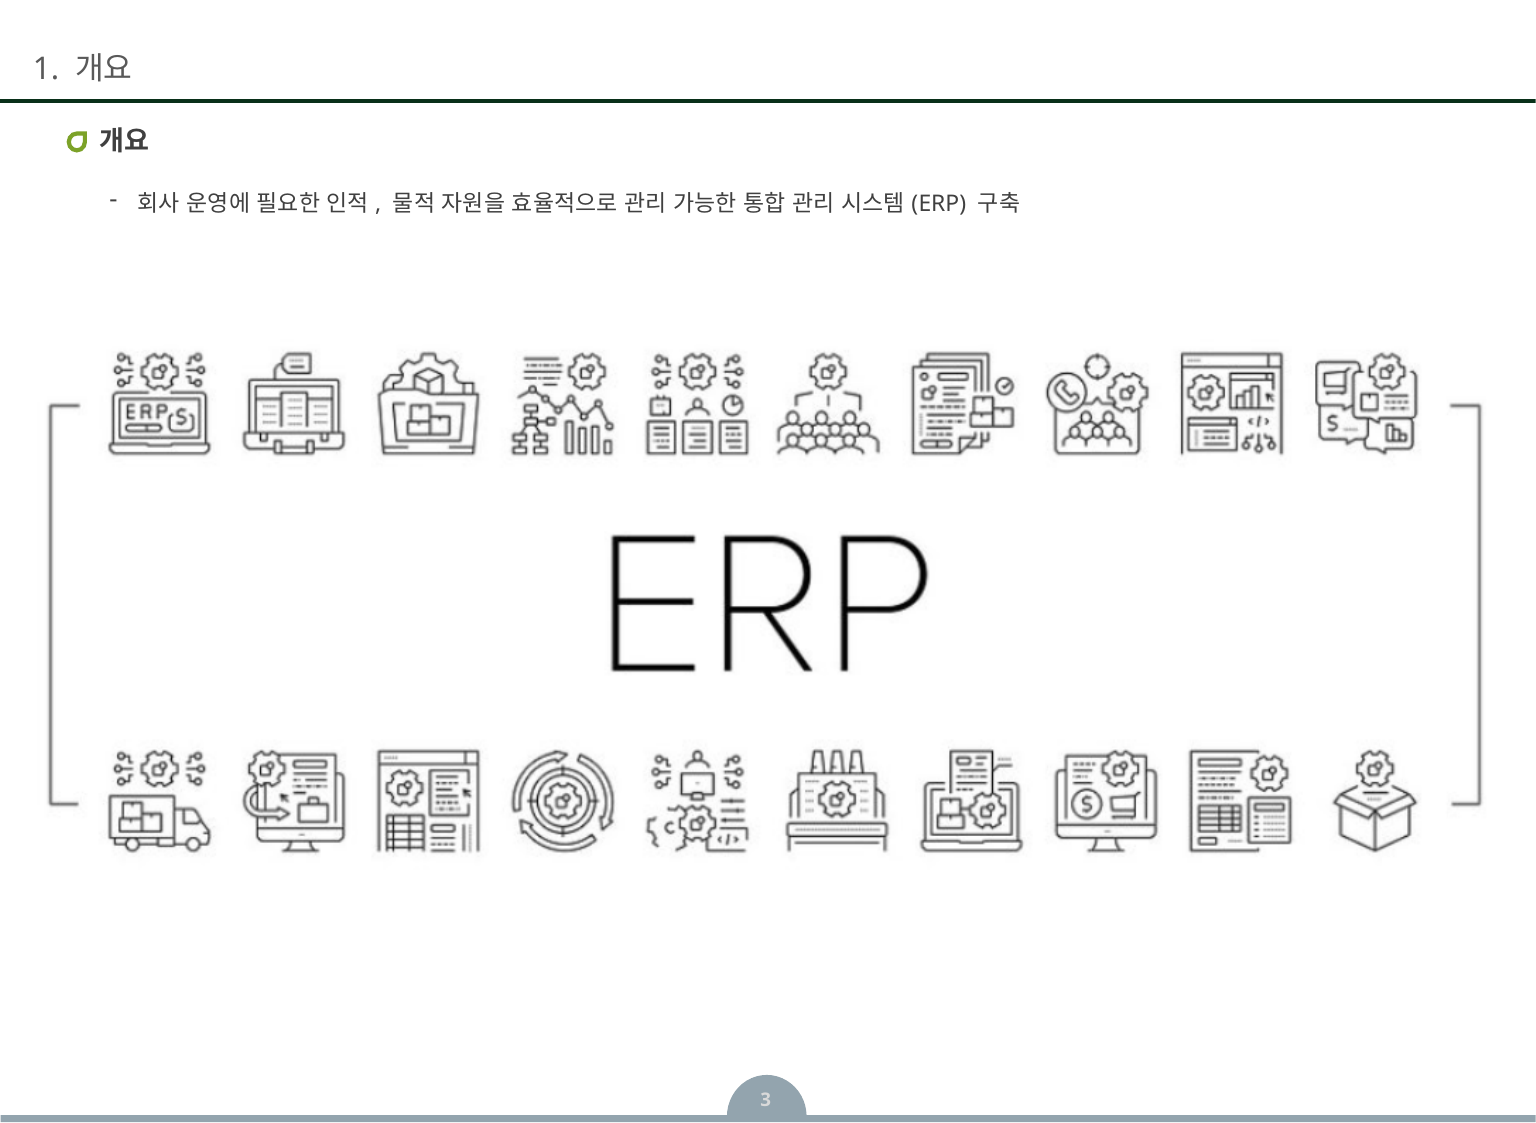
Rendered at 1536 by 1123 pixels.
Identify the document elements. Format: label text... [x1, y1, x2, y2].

picture [0, 312, 1536, 877]
list 회사 운영에 필요한 인적, 물적 자원을 효율적으로 관리 가능한 통합 관리 시스템(ERP) 구축 [95, 176, 1485, 221]
title 개요 [99, 123, 1534, 157]
